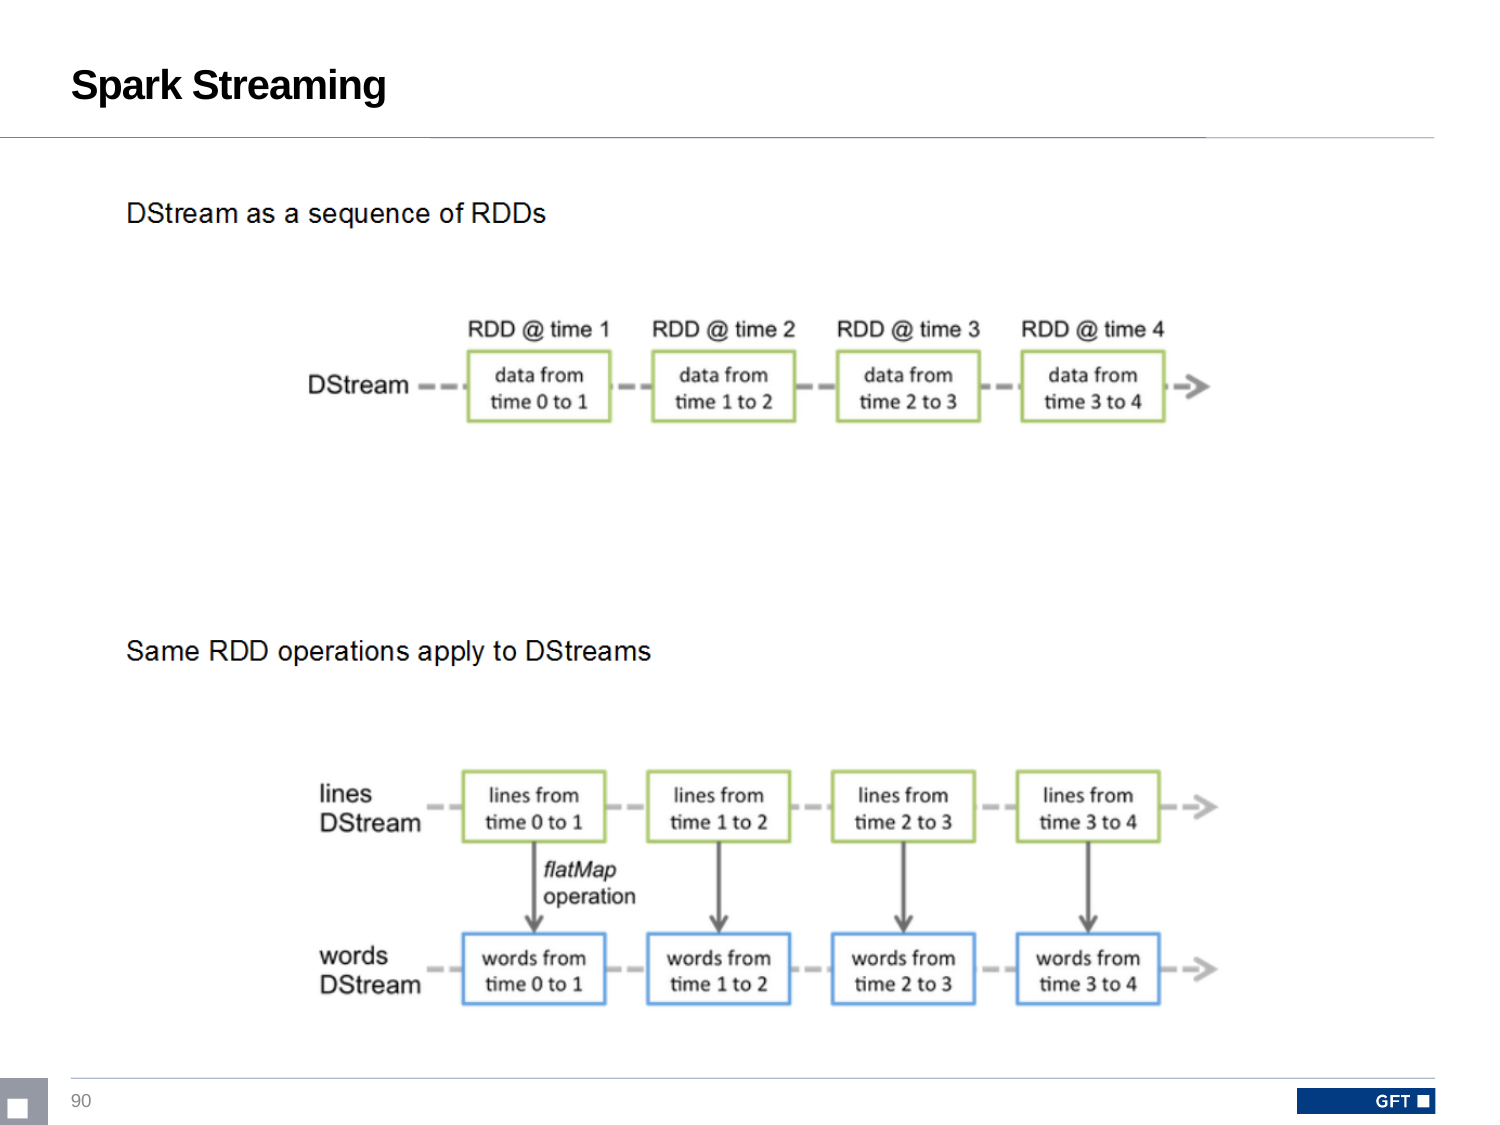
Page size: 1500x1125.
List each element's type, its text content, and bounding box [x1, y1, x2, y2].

picture [1297, 1088, 1436, 1114]
picture [100, 184, 1424, 1042]
title Spark Streaming [70, 66, 1447, 120]
slide_number 90 [70, 1089, 130, 1113]
